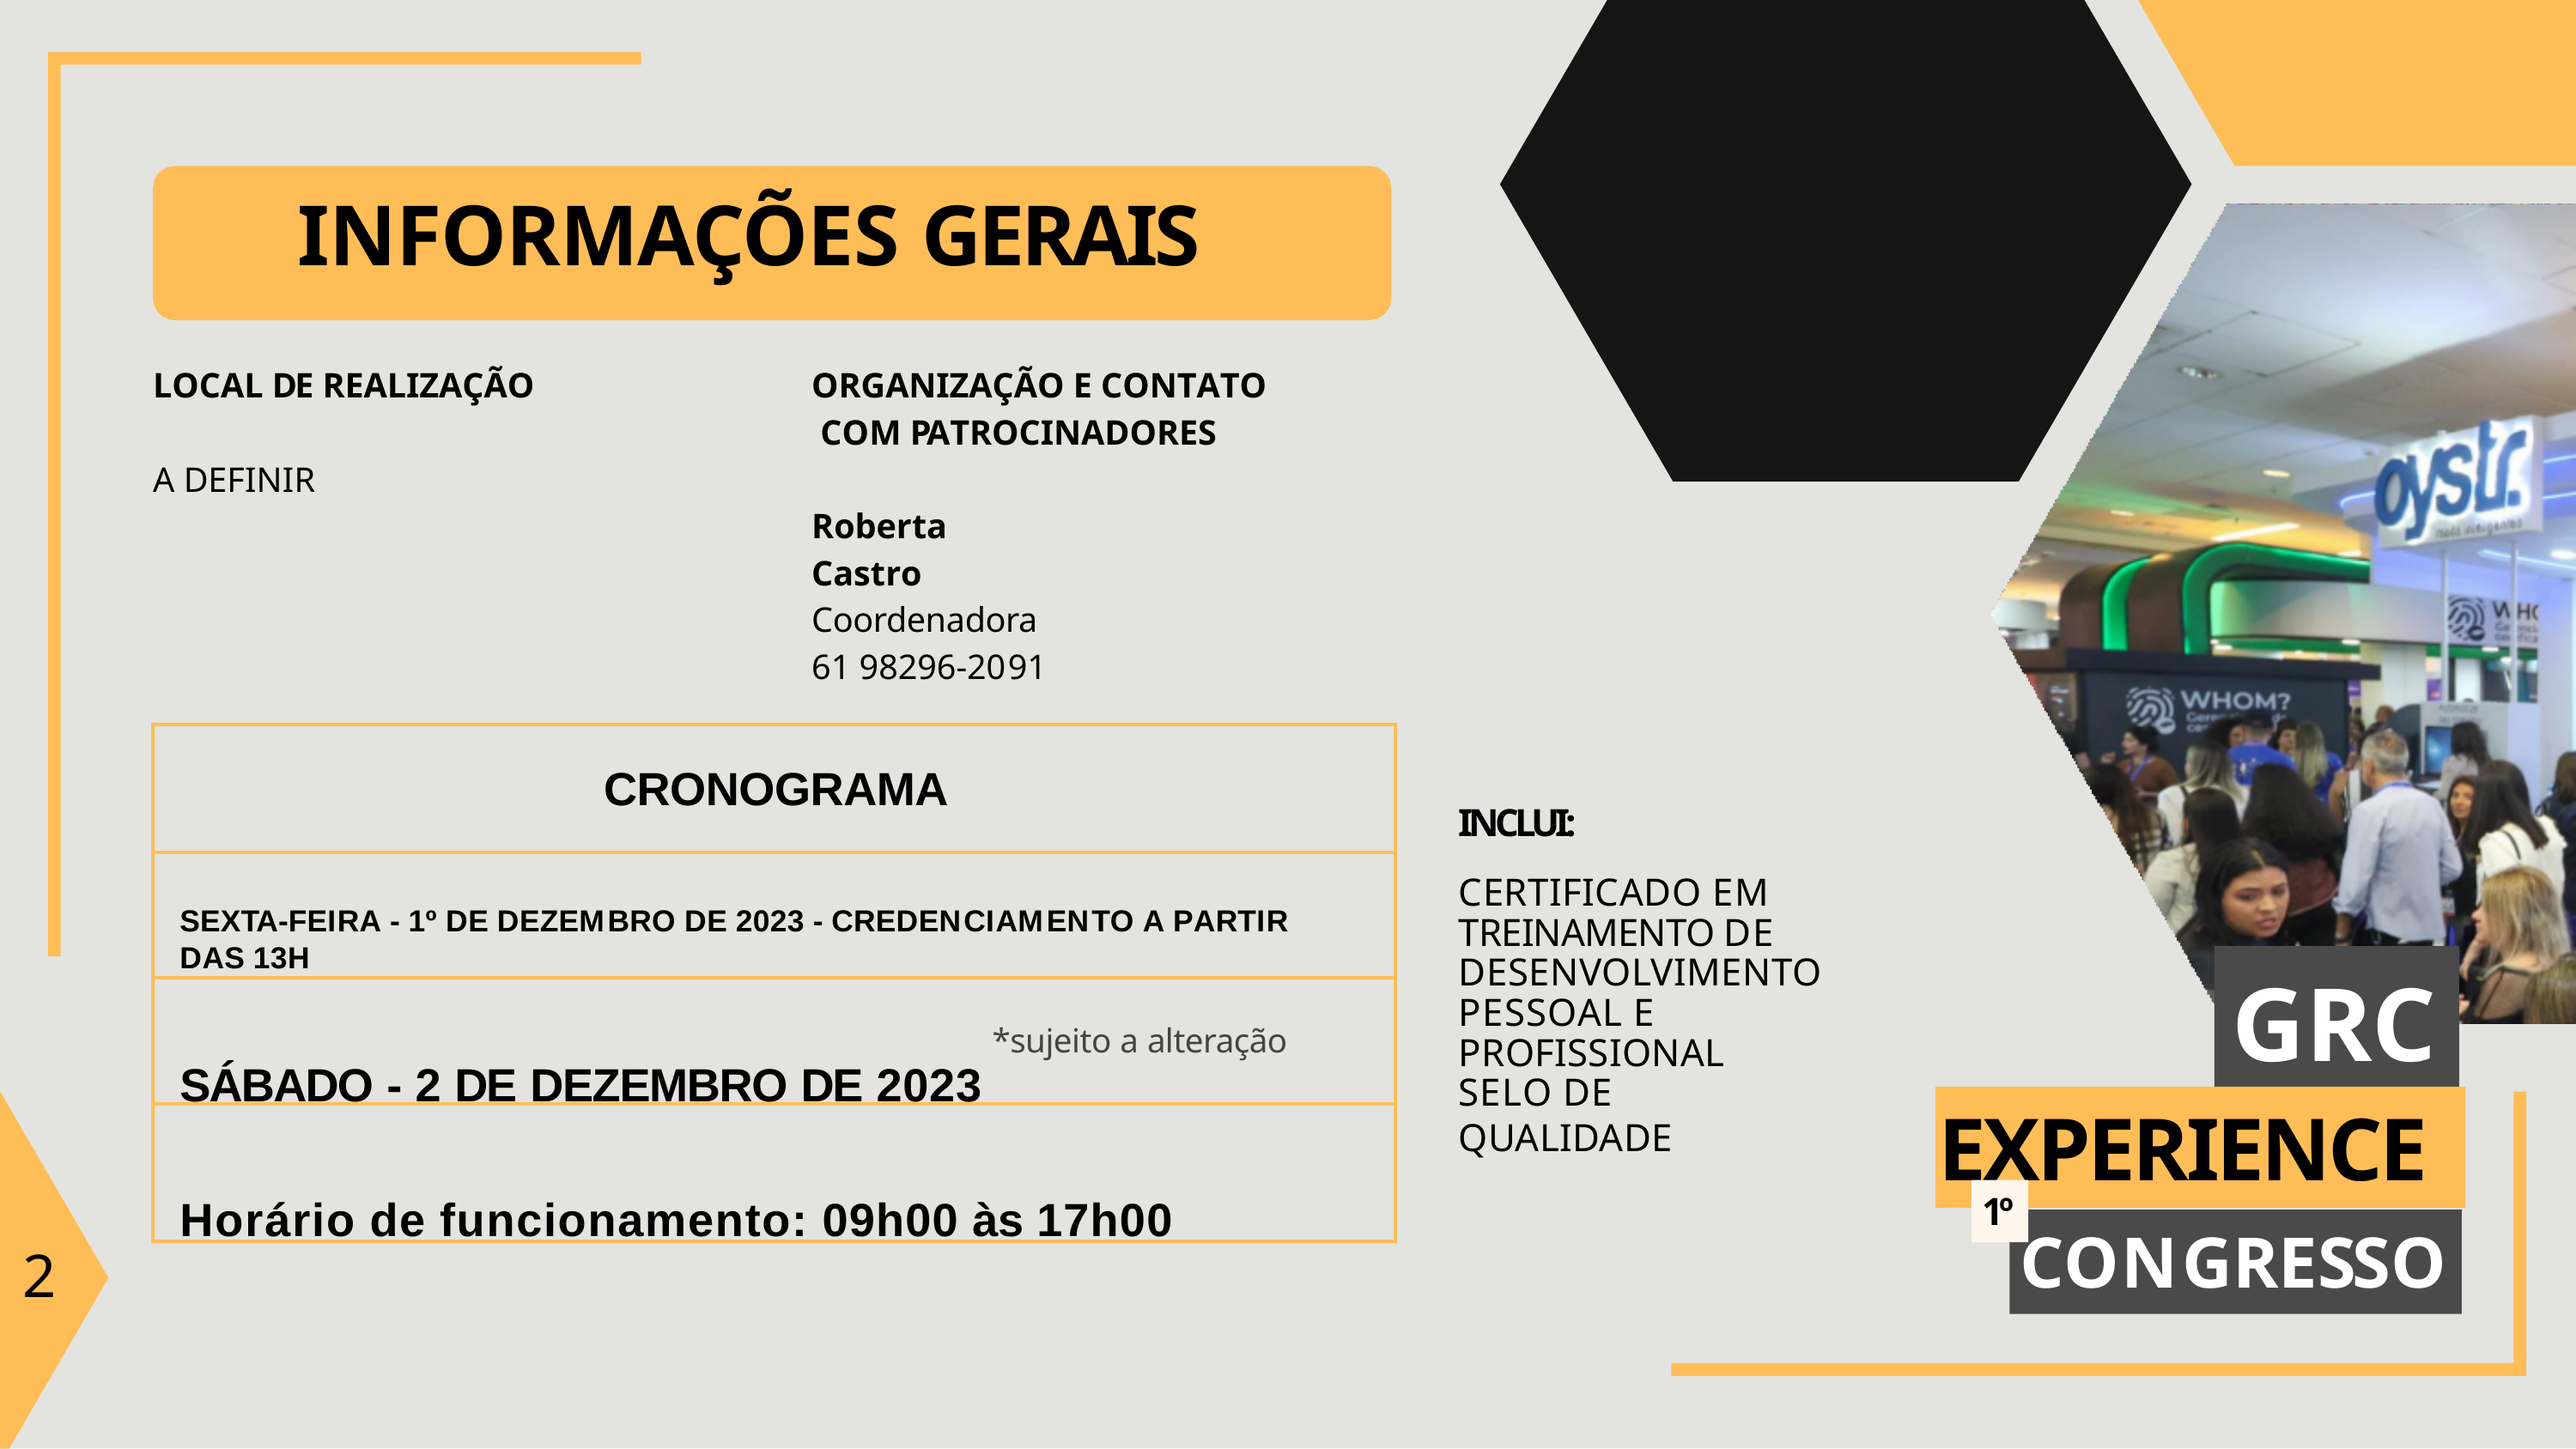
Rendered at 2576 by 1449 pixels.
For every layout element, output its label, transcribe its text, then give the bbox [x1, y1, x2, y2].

table_cell [155, 854, 1394, 976]
table_cell *sujeito a alteração [155, 979, 1394, 1102]
text_box 2 [21, 1236, 58, 1310]
text_box A DEFINIR [151, 456, 320, 499]
text_box SELO DE QUALIDADE [1456, 1066, 1494, 1160]
text_box ORGANIZAÇÃO E CONTATO COM PATROCINADORES [810, 355, 1271, 452]
text_box [0, 1091, 109, 1449]
table_header [155, 726, 1394, 851]
text_box [153, 166, 1392, 320]
text_box INCLUI: CERTIFICADO EM TREINAMENTO DE DESENVOLVIMENTO PESSOAL E PROFISSIONAL [1456, 773, 1494, 1066]
text_box LOCAL DE REALIZAÇÃO [151, 362, 546, 405]
table_cell [155, 1106, 1394, 1240]
text_box [47, 52, 641, 956]
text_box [1499, 0, 2576, 1377]
text_box Roberta Castro Coordenadora 61 98296-2091 [810, 496, 1066, 687]
text_box INFORMAÇÕES GERAIS [295, 179, 1249, 282]
